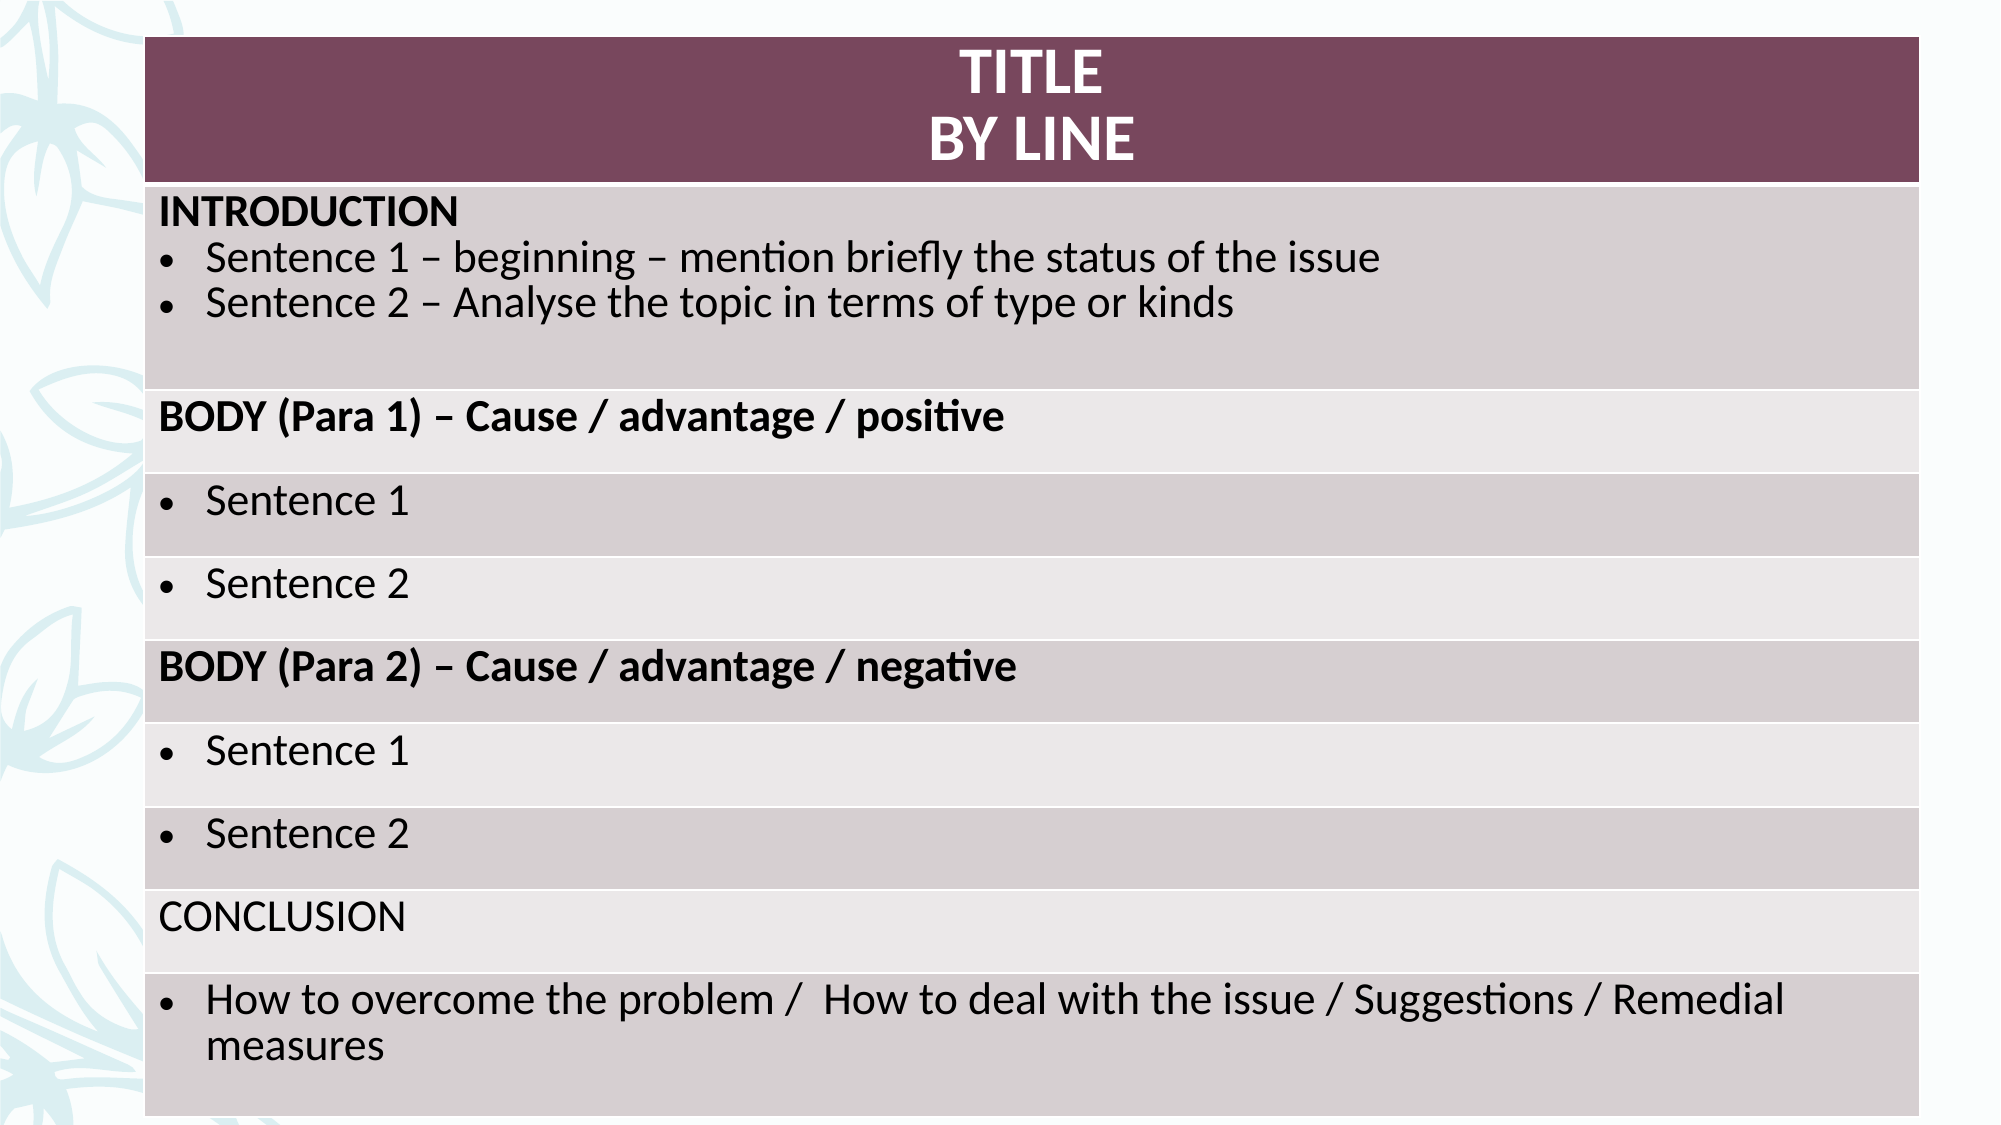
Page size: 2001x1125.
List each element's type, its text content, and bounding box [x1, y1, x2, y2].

table_cell How to overcome the problem / How to deal with the issue / Suggestions / Remedial measures [145, 974, 1919, 1116]
table_cell Sentence 1 [145, 724, 1919, 806]
table_cell INTRODUCTION Sentence 1 – beginning – mention briefly the status of the issue Sentence 2 – Analyse the topic in terms of type or kinds [145, 187, 1919, 389]
table_cell Sentence 2 [145, 808, 1919, 889]
table_cell Sentence 2 [145, 558, 1919, 639]
table_cell BODY (Para 1) – Cause / advantage / positive [145, 391, 1919, 472]
table_header TITLE BY LINE [145, 37, 1919, 182]
table_cell BODY (Para 2) – Cause / advantage / negative [145, 641, 1919, 722]
table_cell Sentence 1 [145, 474, 1919, 556]
table_cell CONCLUSION [145, 891, 1919, 972]
